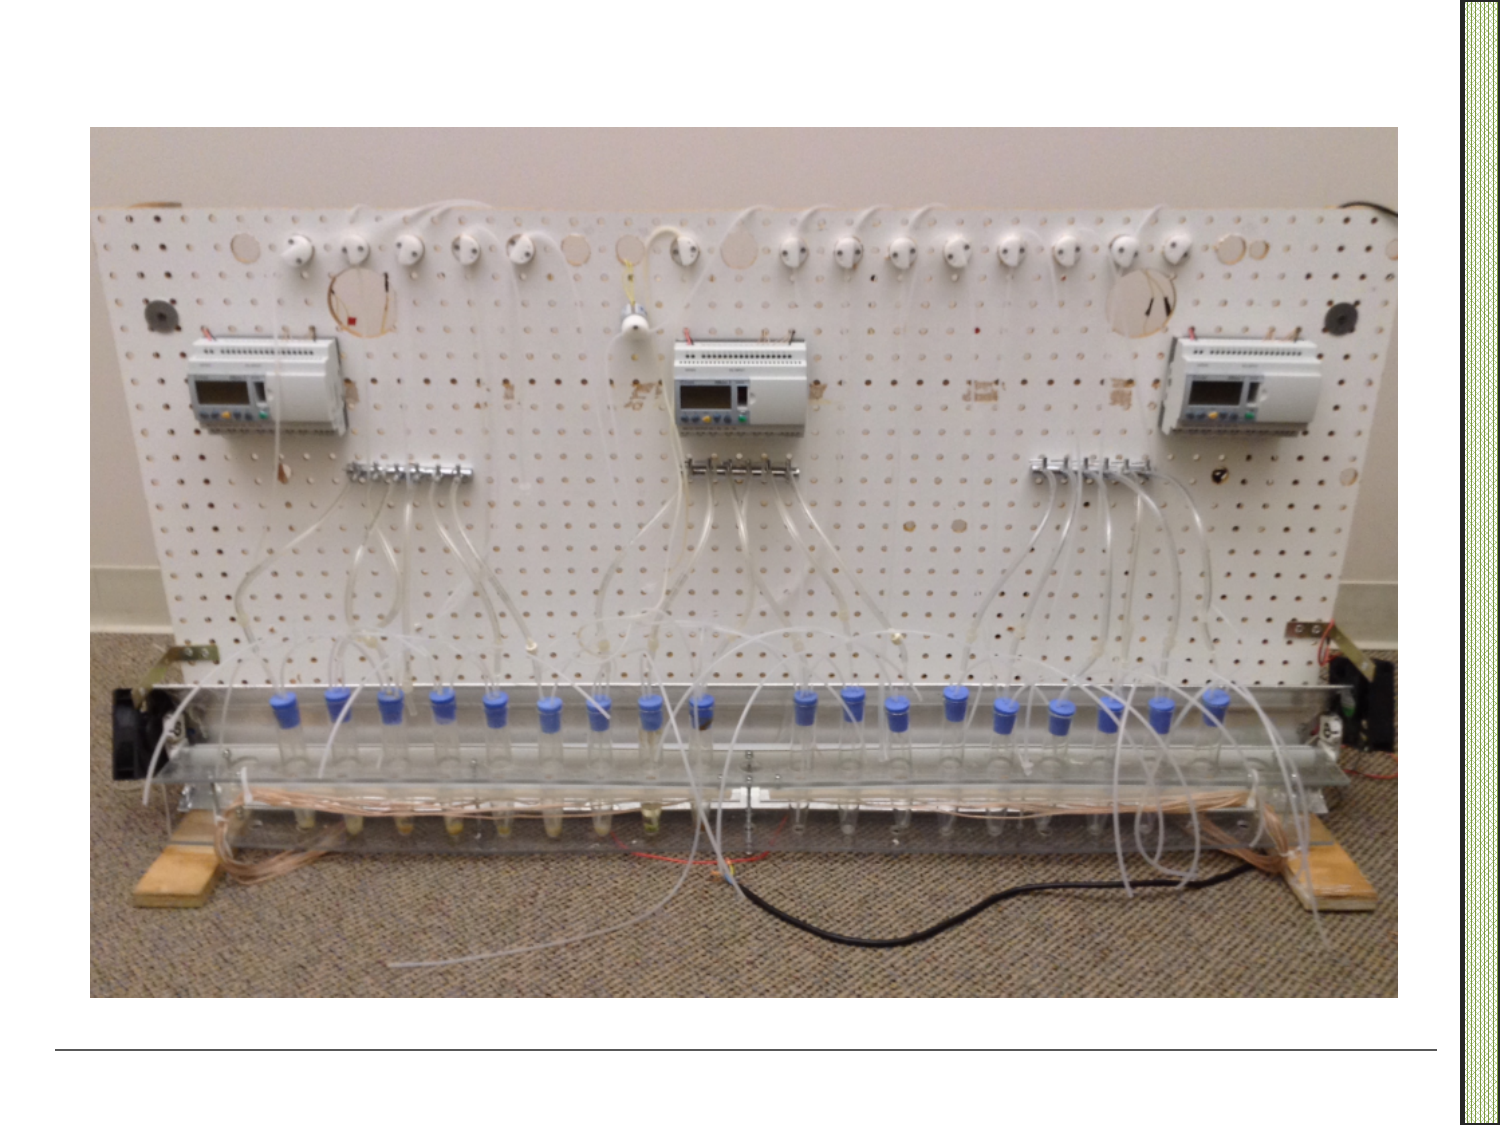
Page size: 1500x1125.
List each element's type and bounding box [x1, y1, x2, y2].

text_box [1460, 0, 1500, 1125]
picture [90, 127, 1398, 998]
